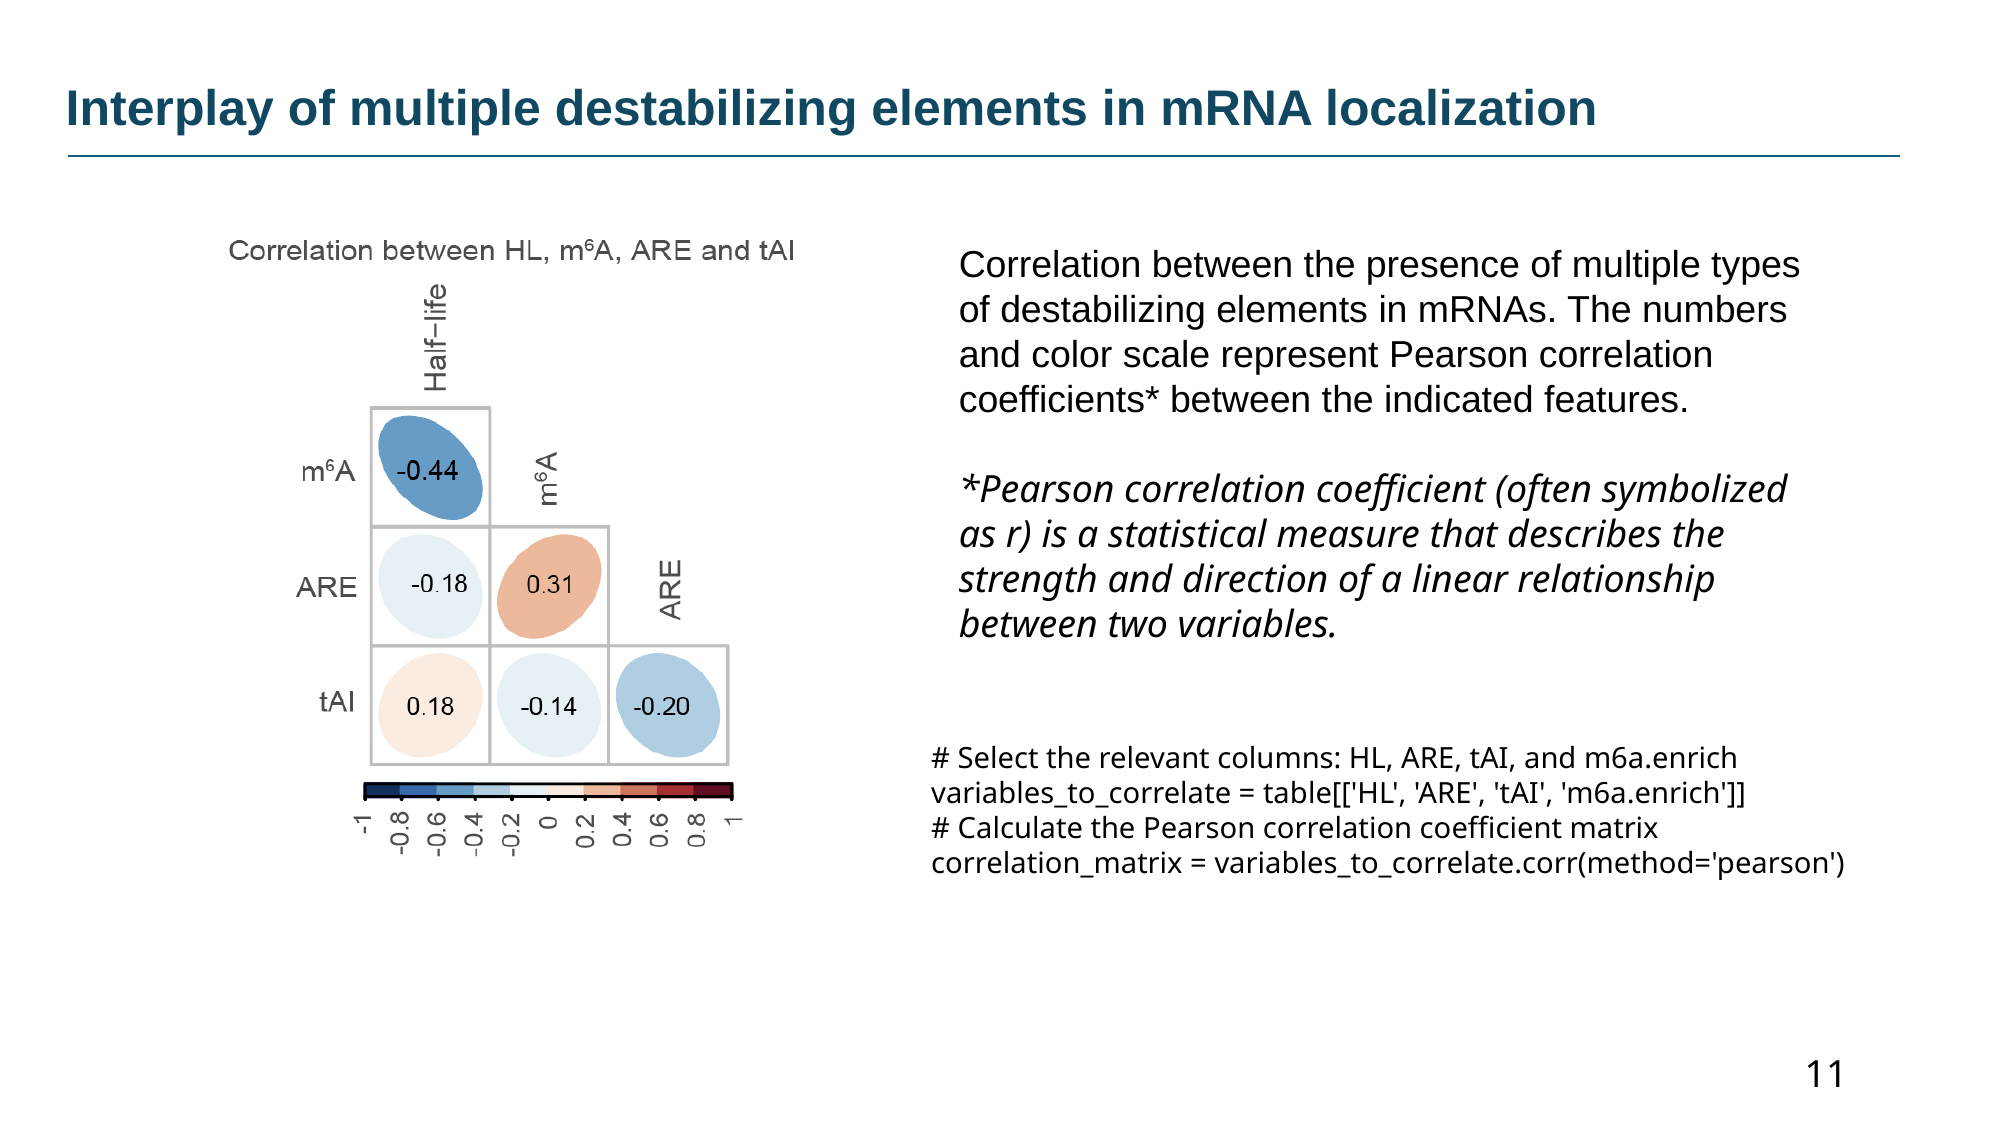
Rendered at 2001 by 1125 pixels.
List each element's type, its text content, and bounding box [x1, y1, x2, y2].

picture [197, 203, 863, 886]
text_box 11 [1412, 1042, 1863, 1103]
text_box # Select the relevant columns: HL, ARE, tAI, and m6a.enrich variables_to_correlate = table[['HL', 'ARE', 'tAI', 'm6a.enrich']] # Calculate the Pearson correlation coefficient matrix correlation_matrix = variables_to_correlate.corr(method='pearson') [916, 732, 1885, 887]
text_box Interplay of multiple destabilizing elements in mRNA localization [50, 82, 2000, 144]
text_box Correlation between the presence of multiple types of destabilizing elements in mRNAs. The numbers and color scale represent Pearson correlation coefficients* between the indicated features. *Pearson correlation coefficient (often symbolized as r) is a statistical measure that describes the strength and direction of a linear relationship between two variables. [944, 232, 1824, 652]
